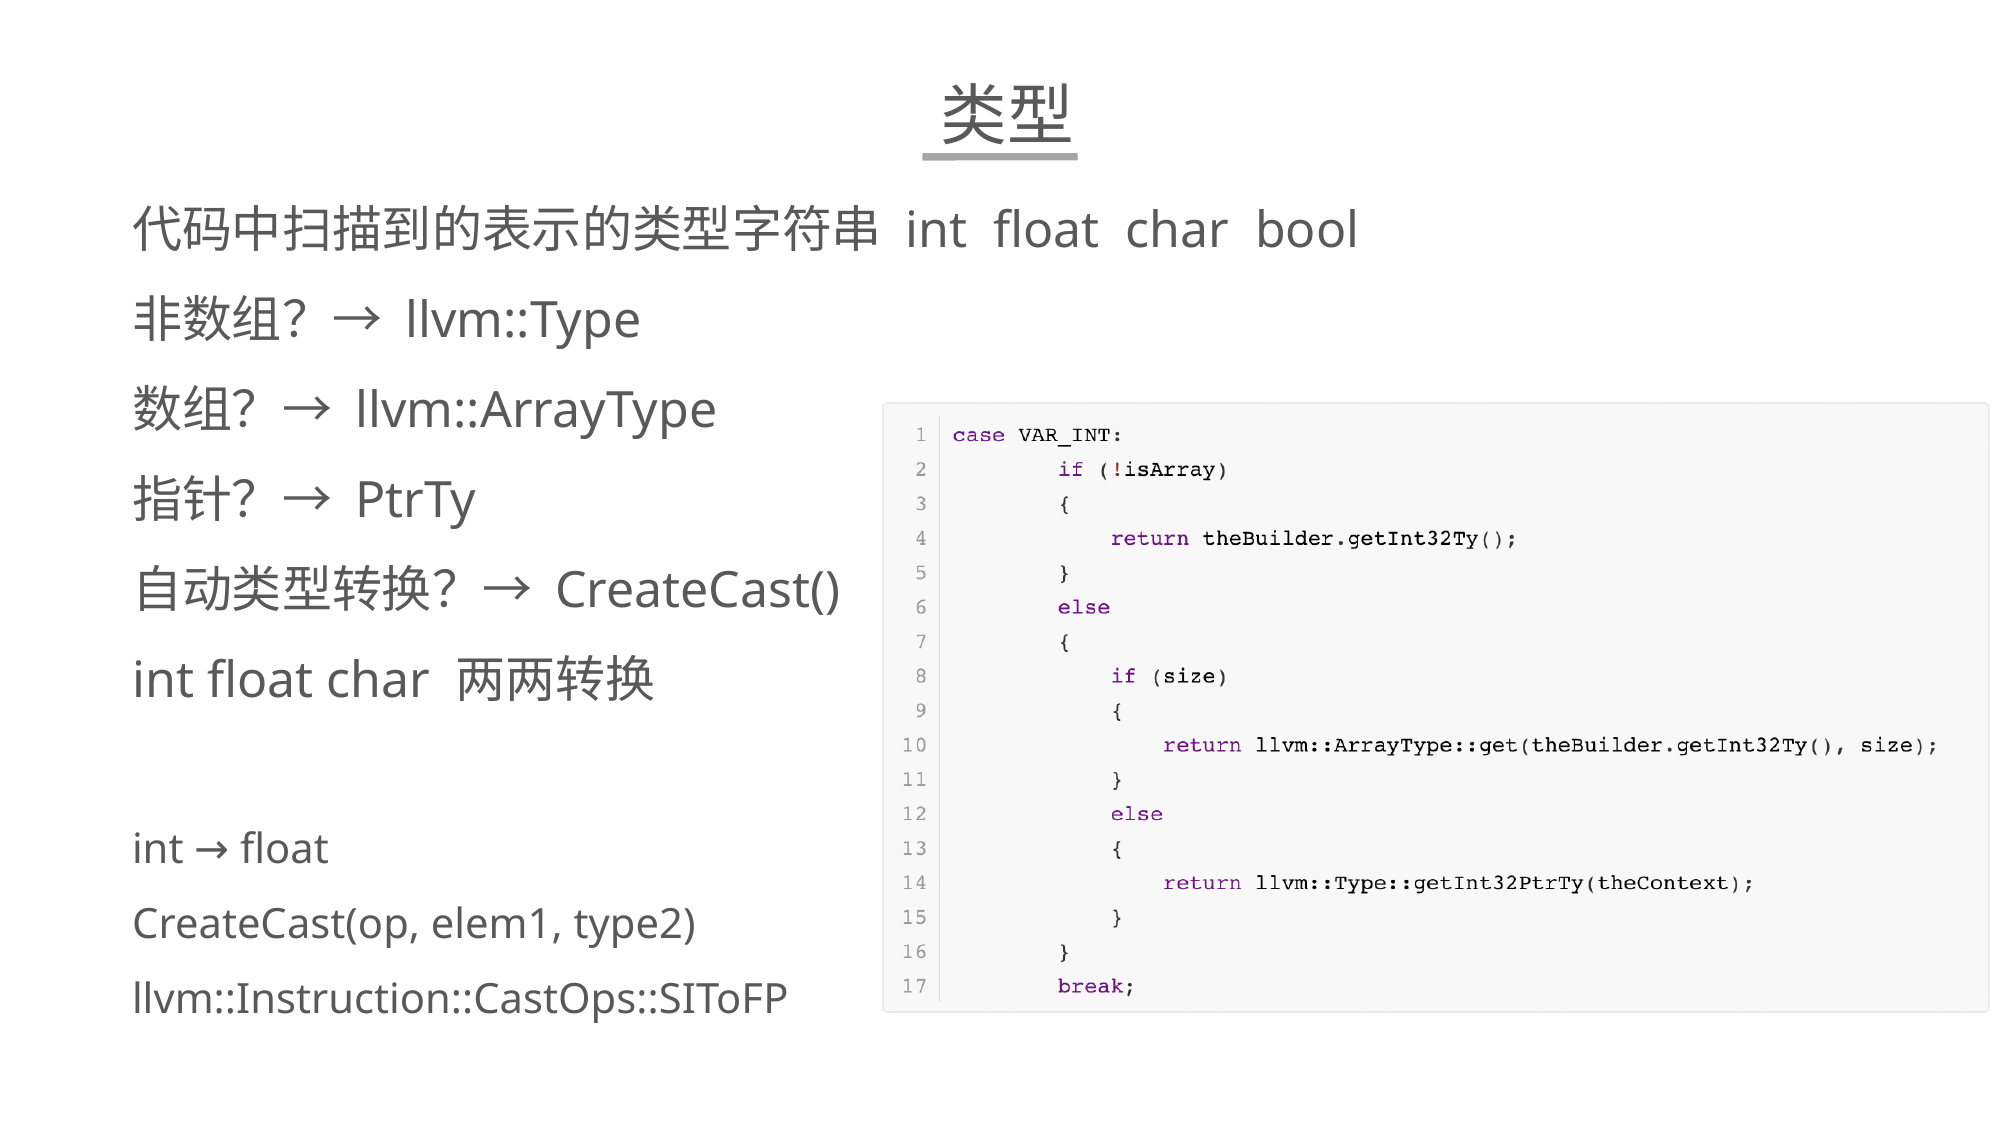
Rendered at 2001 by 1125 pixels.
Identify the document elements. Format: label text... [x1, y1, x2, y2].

text_box 代码中扫描到的表示的类型字符串 int float char bool 非数组？→ llvm::Type 数组？→ llvm::ArrayType 指针？→ PtrTy 自动类型转换？→ CreateCast() int float char 两两转换 int → float CreateCast(op, elem1, type2) llvm::Instruction::CastOps::SIToFP [120, 161, 1879, 1028]
text_box 类型 [926, 65, 1090, 161]
picture [871, 390, 2000, 1029]
text_box [921, 151, 1079, 161]
